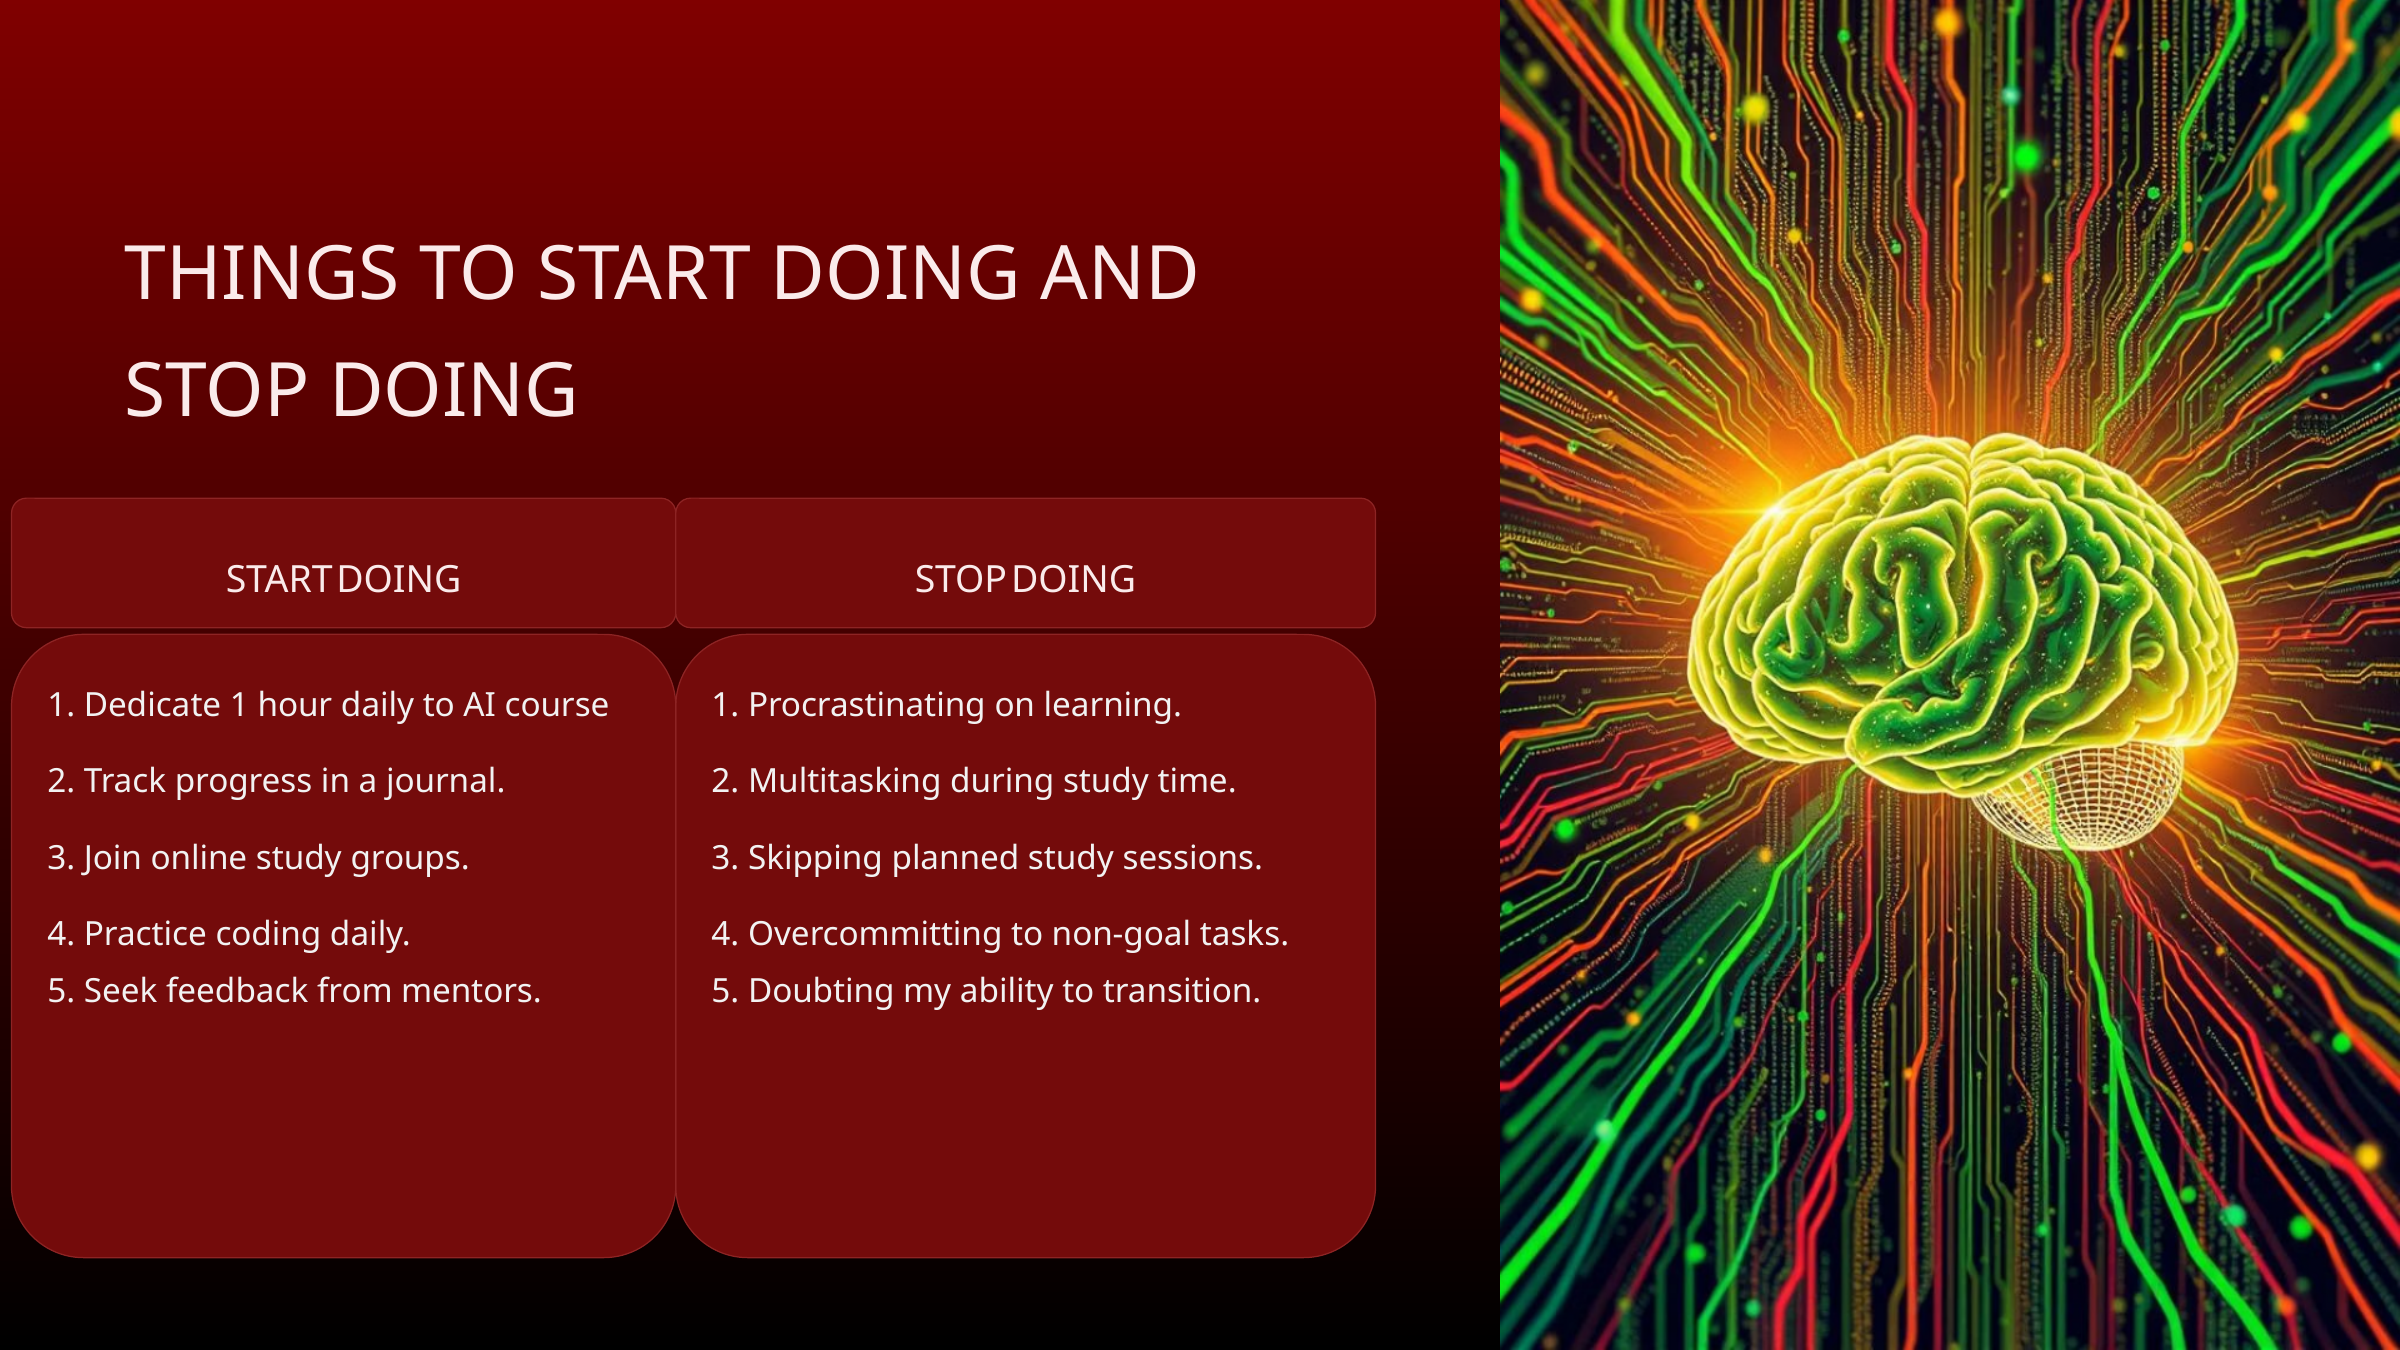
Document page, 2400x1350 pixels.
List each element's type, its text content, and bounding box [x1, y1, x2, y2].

text_box THINGS TO START DOING AND STOP DOING [124, 198, 1376, 432]
text_box 1. Procrastinating on learning. 2. Multitasking during study time. 3. Skipping planned study sessions. 4. Overcommitting to non-goal tasks. 5. Doubting my ability to transition. [676, 634, 1376, 1258]
picture [1499, 0, 2400, 1350]
text_box 1. Dedicate 1 hour daily to AI course 2. Track progress in a journal. 3. Join online study groups. 4. Practice coding daily. 5. Seek feedback from mentors. [11, 634, 676, 1258]
text_box START DOING [11, 498, 676, 628]
text_box STOP DOING [675, 498, 1376, 628]
